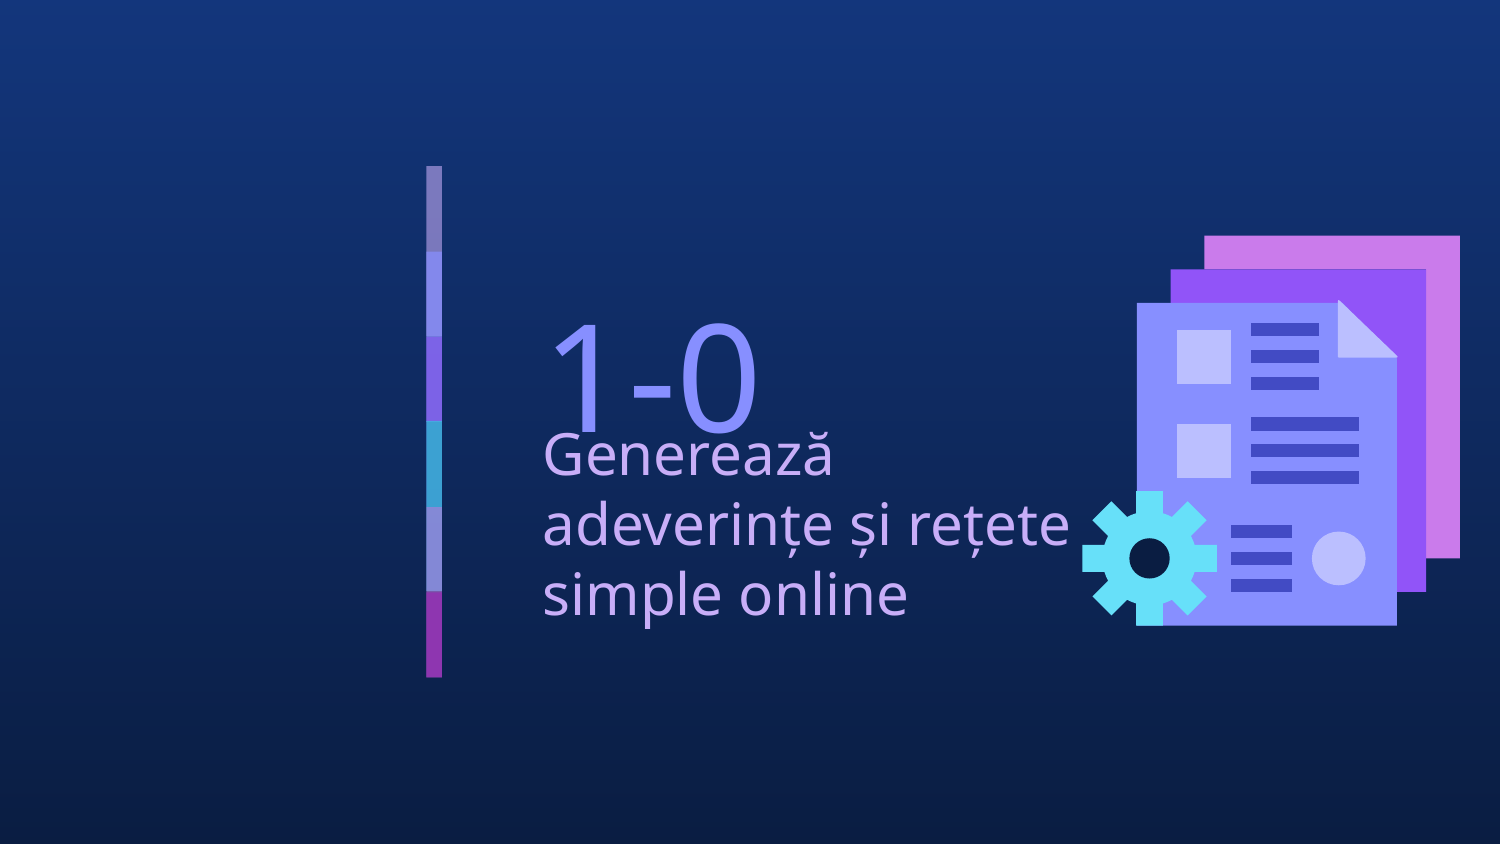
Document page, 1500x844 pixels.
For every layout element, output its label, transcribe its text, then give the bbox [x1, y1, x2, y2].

title 1-0 [528, 271, 791, 472]
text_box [1081, 235, 1460, 626]
title Generează adeverințe și rețete simple online [527, 472, 1076, 573]
